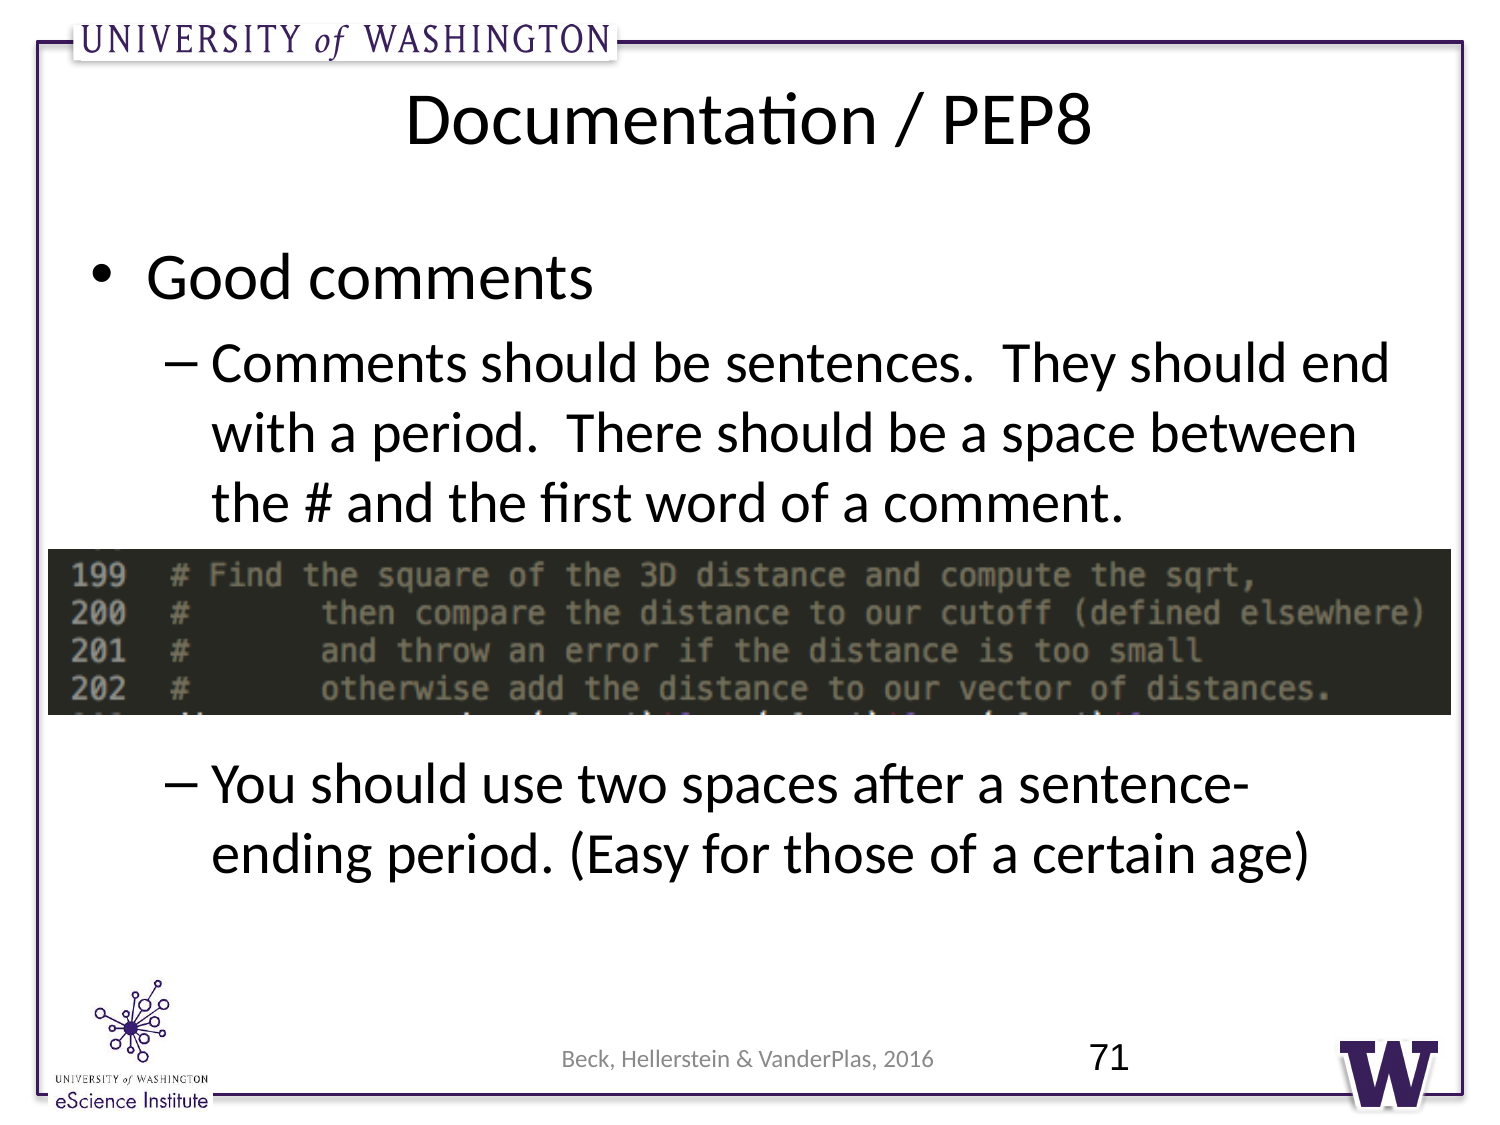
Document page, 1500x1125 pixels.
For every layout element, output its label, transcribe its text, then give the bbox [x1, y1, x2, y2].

slide_number 71 [1073, 1025, 1300, 1085]
list Good comments Comments should be sentences. They should end with a period. There should be a space between the # and the first word of a comment. You should use two spaces after a sentence-ending period. (Easy for those of a certain age) [75, 224, 1425, 548]
title Documentation / PEP8 [75, 62, 1425, 200]
picture [1340, 1041, 1438, 1107]
picture [81, 24, 609, 61]
list Good comments Comments should be sentences. They should end with a period. There should be a space between the # and the first word of a comment. You should use two spaces after a sentence-ending period. (Easy for those of a certain age) [75, 724, 1425, 975]
picture [48, 549, 1452, 715]
footer Beck, Hellerstein & VanderPlas, 2016 [510, 1027, 986, 1088]
picture [48, 978, 213, 1113]
